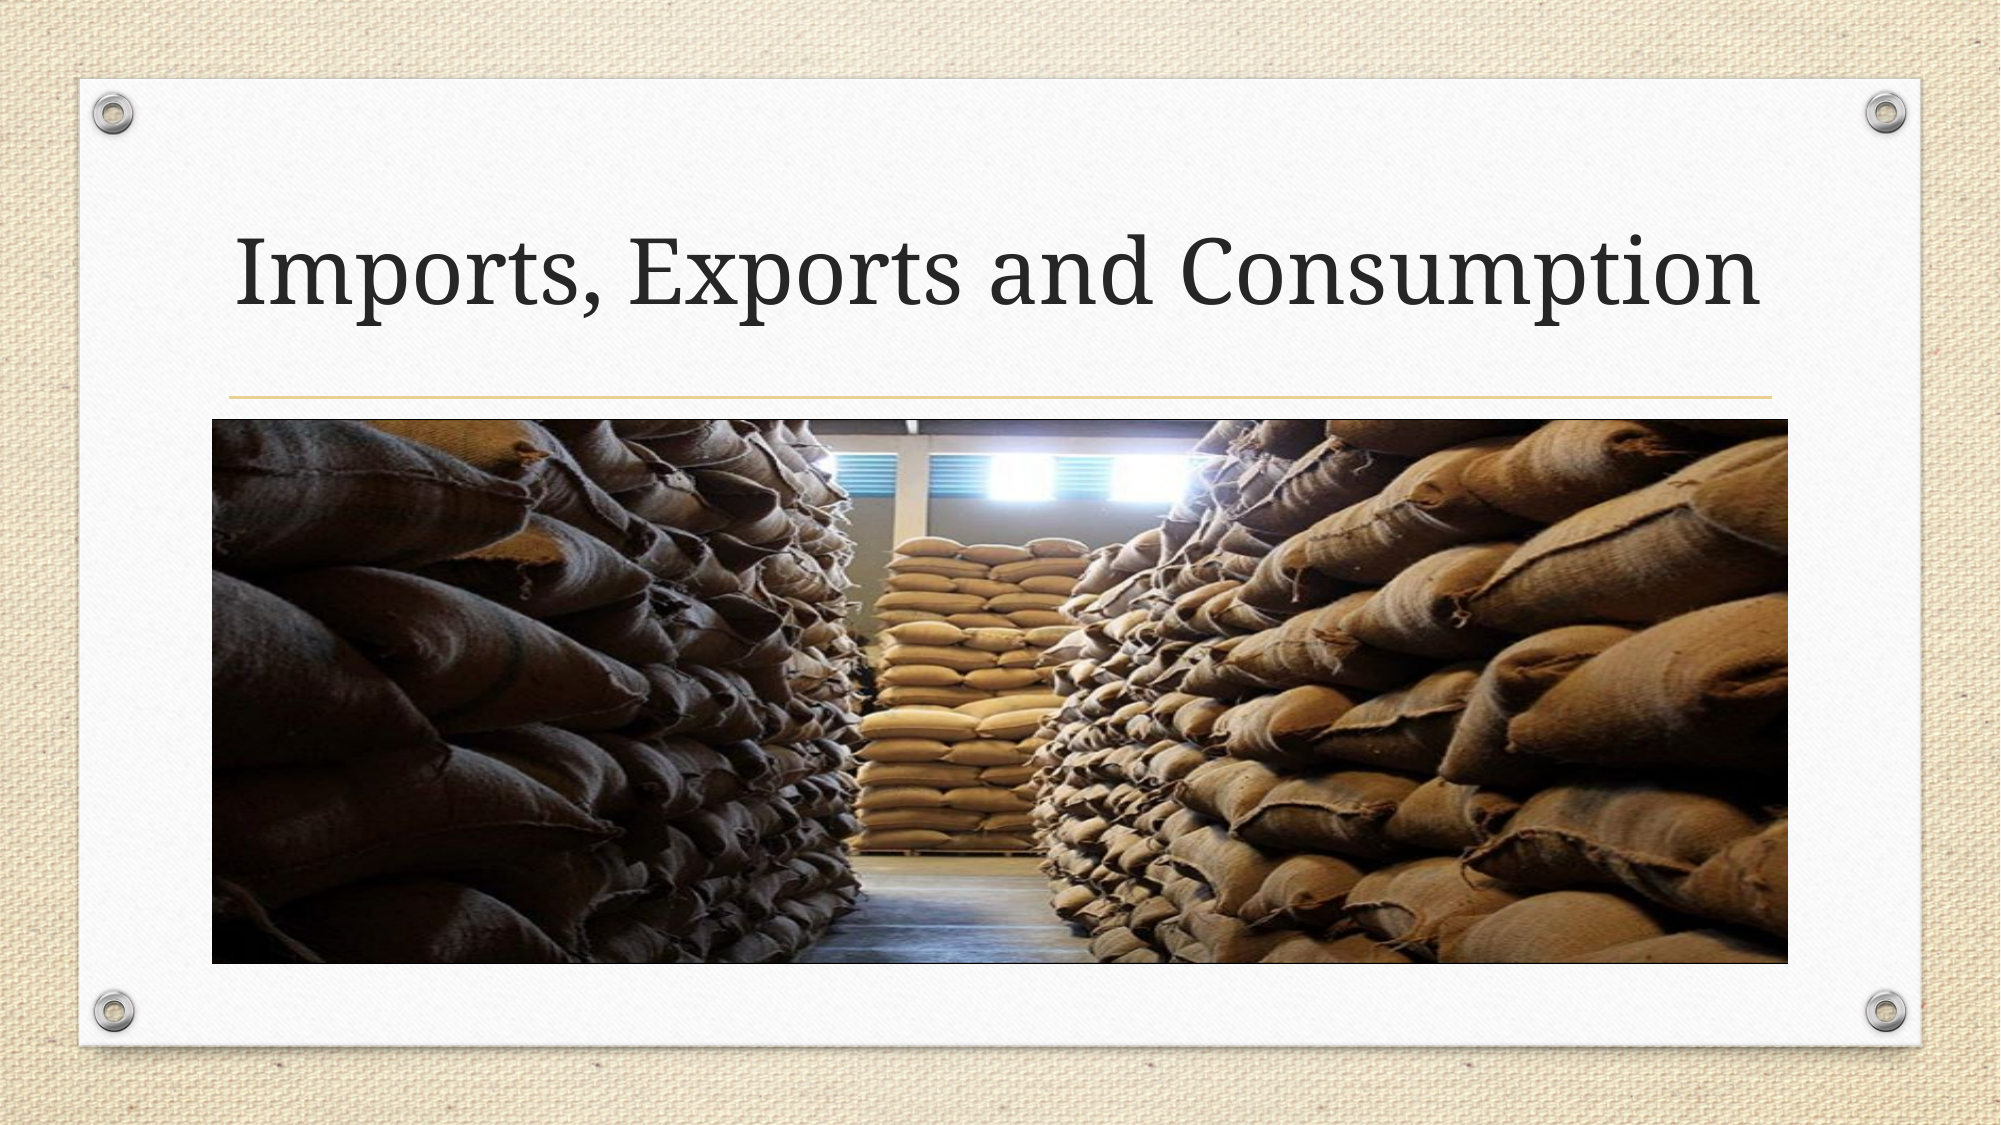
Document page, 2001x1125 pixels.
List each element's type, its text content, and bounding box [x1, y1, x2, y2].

picture [0, 0, 2001, 1125]
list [212, 419, 1788, 964]
title Imports, Exports and Consumption [212, 161, 1788, 375]
